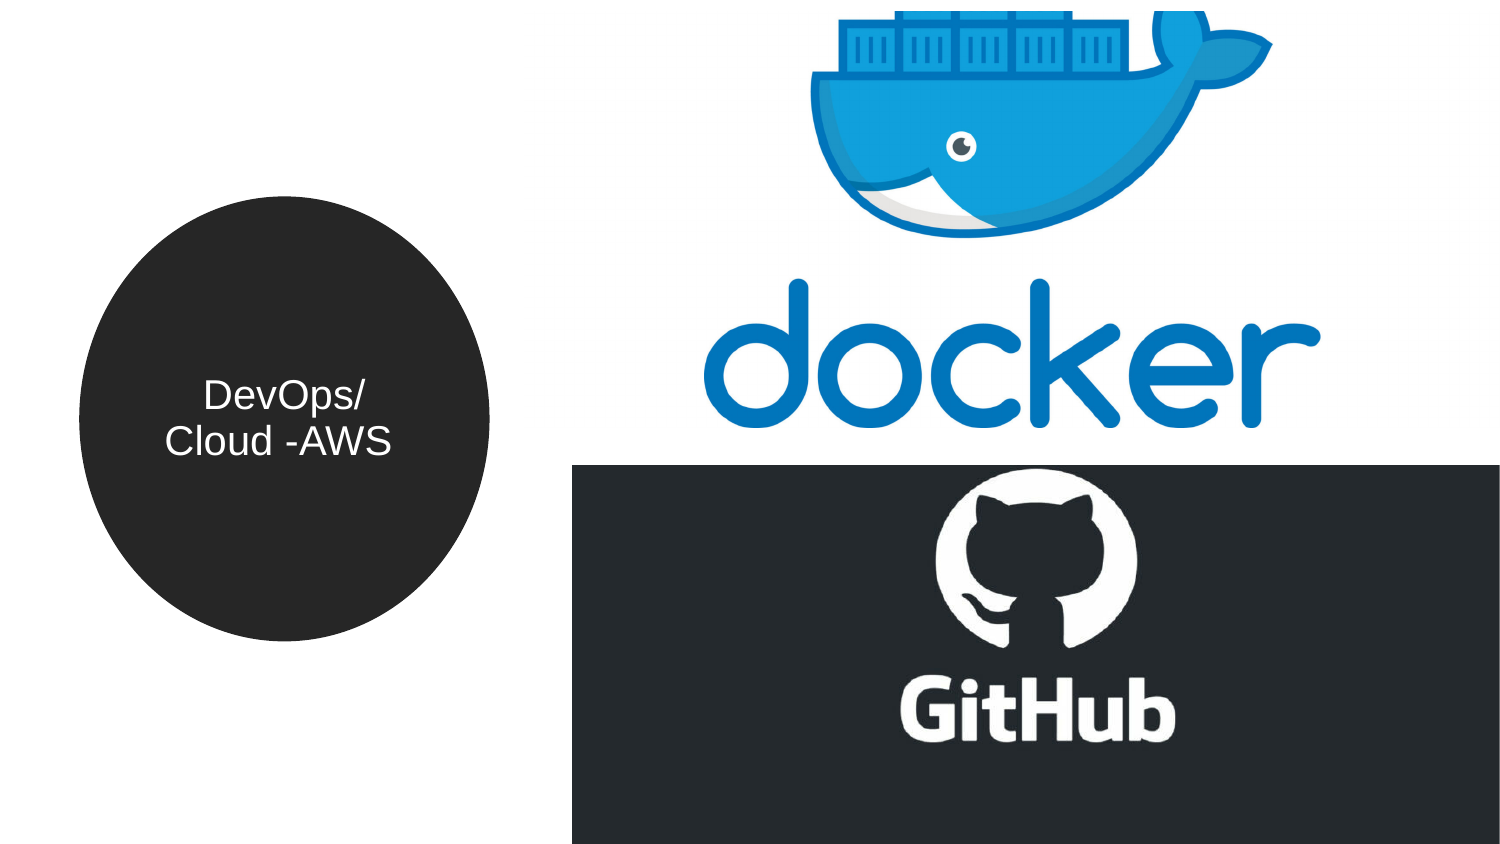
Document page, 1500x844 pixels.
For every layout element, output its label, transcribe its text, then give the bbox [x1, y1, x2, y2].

picture [524, 11, 1500, 428]
text_box DevOps/ Cloud -AWS [93, 210, 476, 628]
picture [947, 132, 976, 161]
picture [572, 465, 1500, 844]
